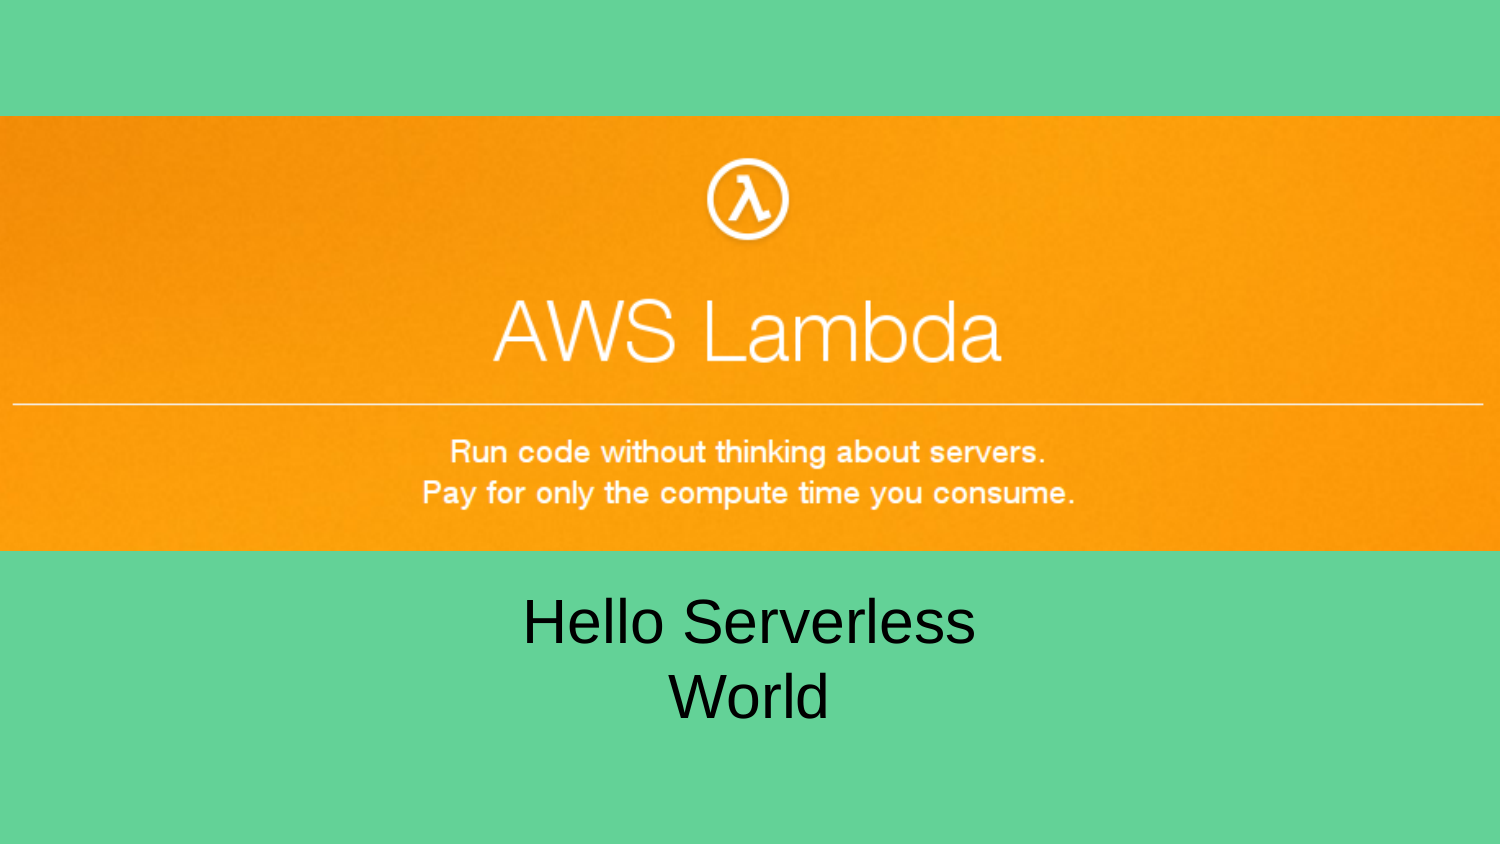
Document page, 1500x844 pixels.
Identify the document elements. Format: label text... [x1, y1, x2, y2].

text_box Hello Serverless World [419, 566, 1081, 698]
picture [0, 115, 1500, 551]
